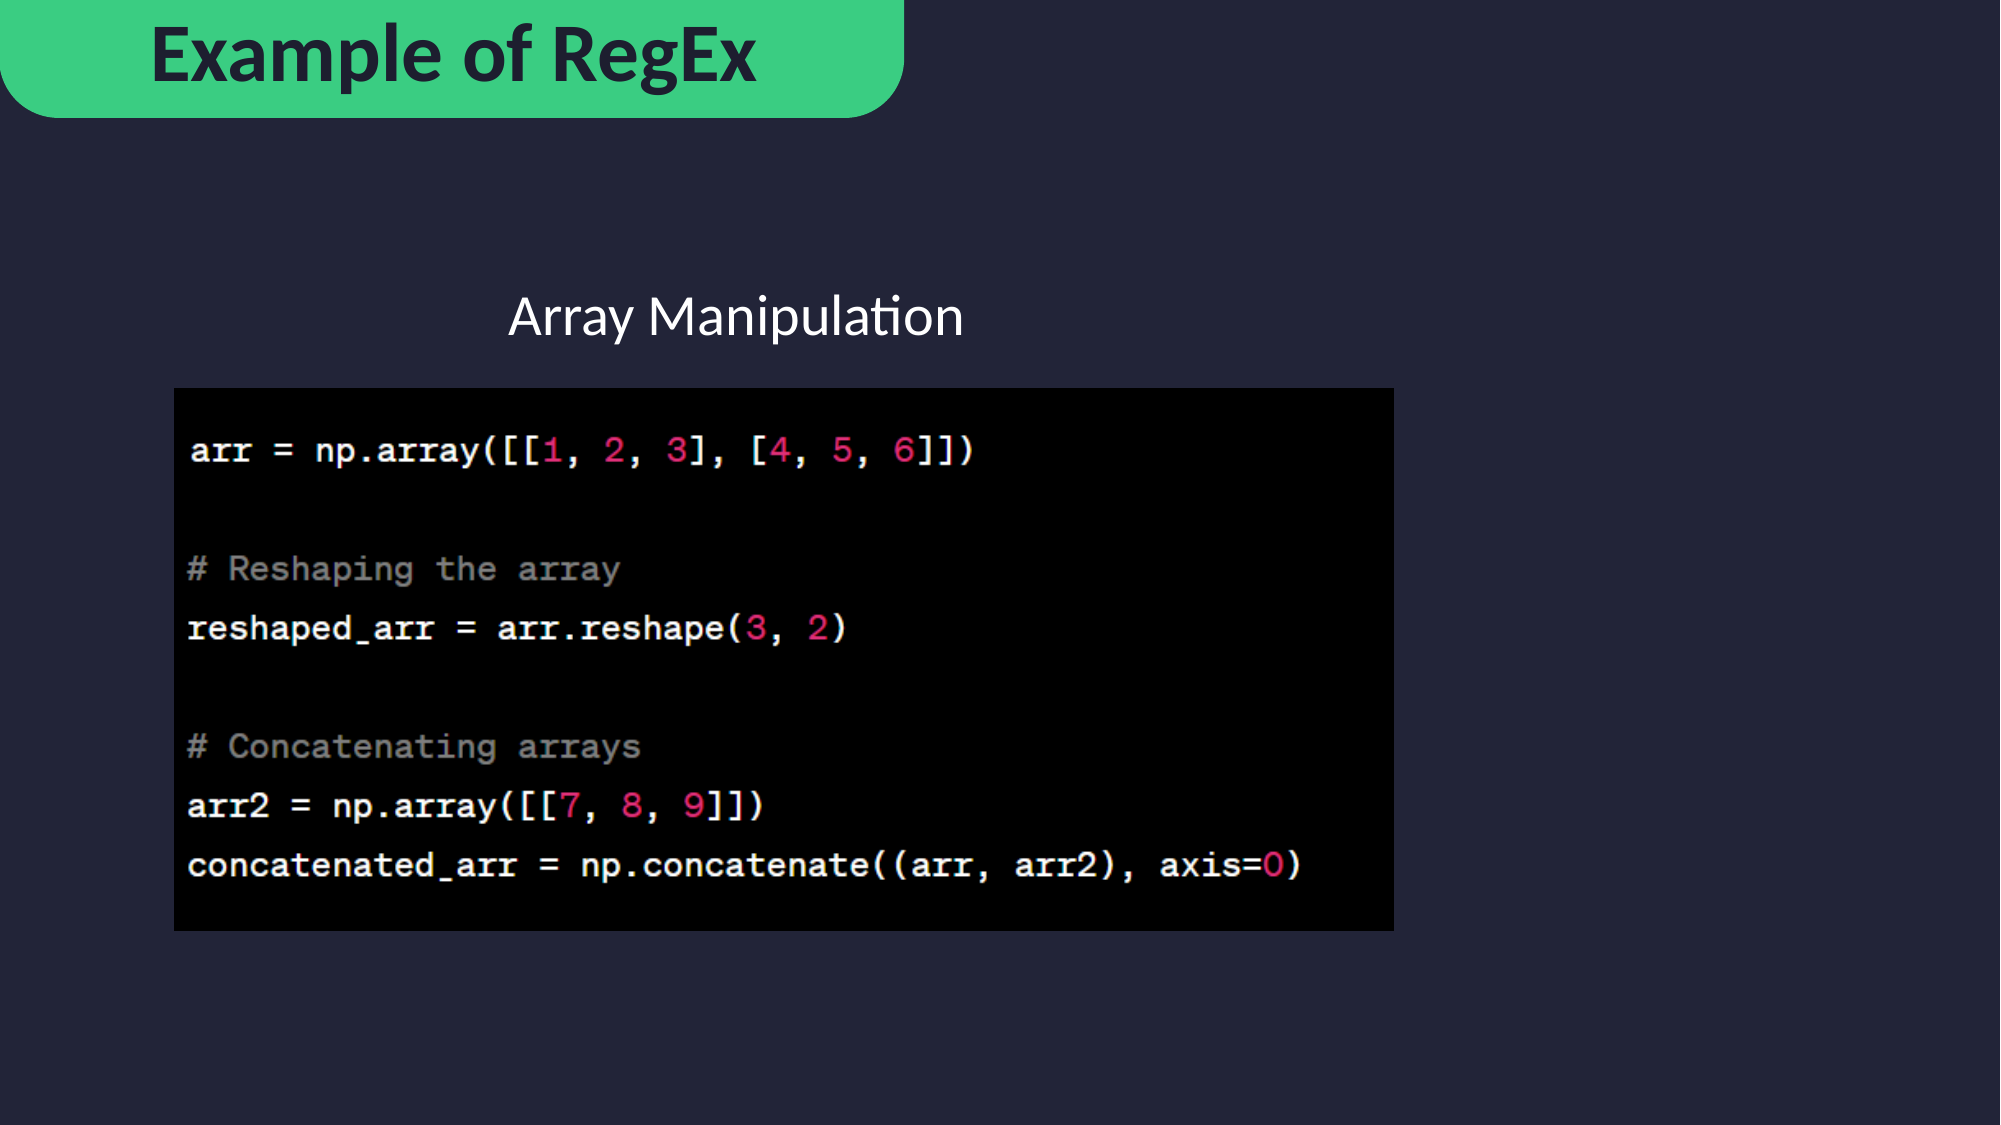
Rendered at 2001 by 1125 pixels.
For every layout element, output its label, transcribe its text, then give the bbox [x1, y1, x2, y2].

text_box Array Manipulation [254, 269, 1219, 355]
picture [174, 388, 1394, 931]
text_box Example of RegEx [43, 0, 866, 110]
text_box [0, 0, 905, 118]
